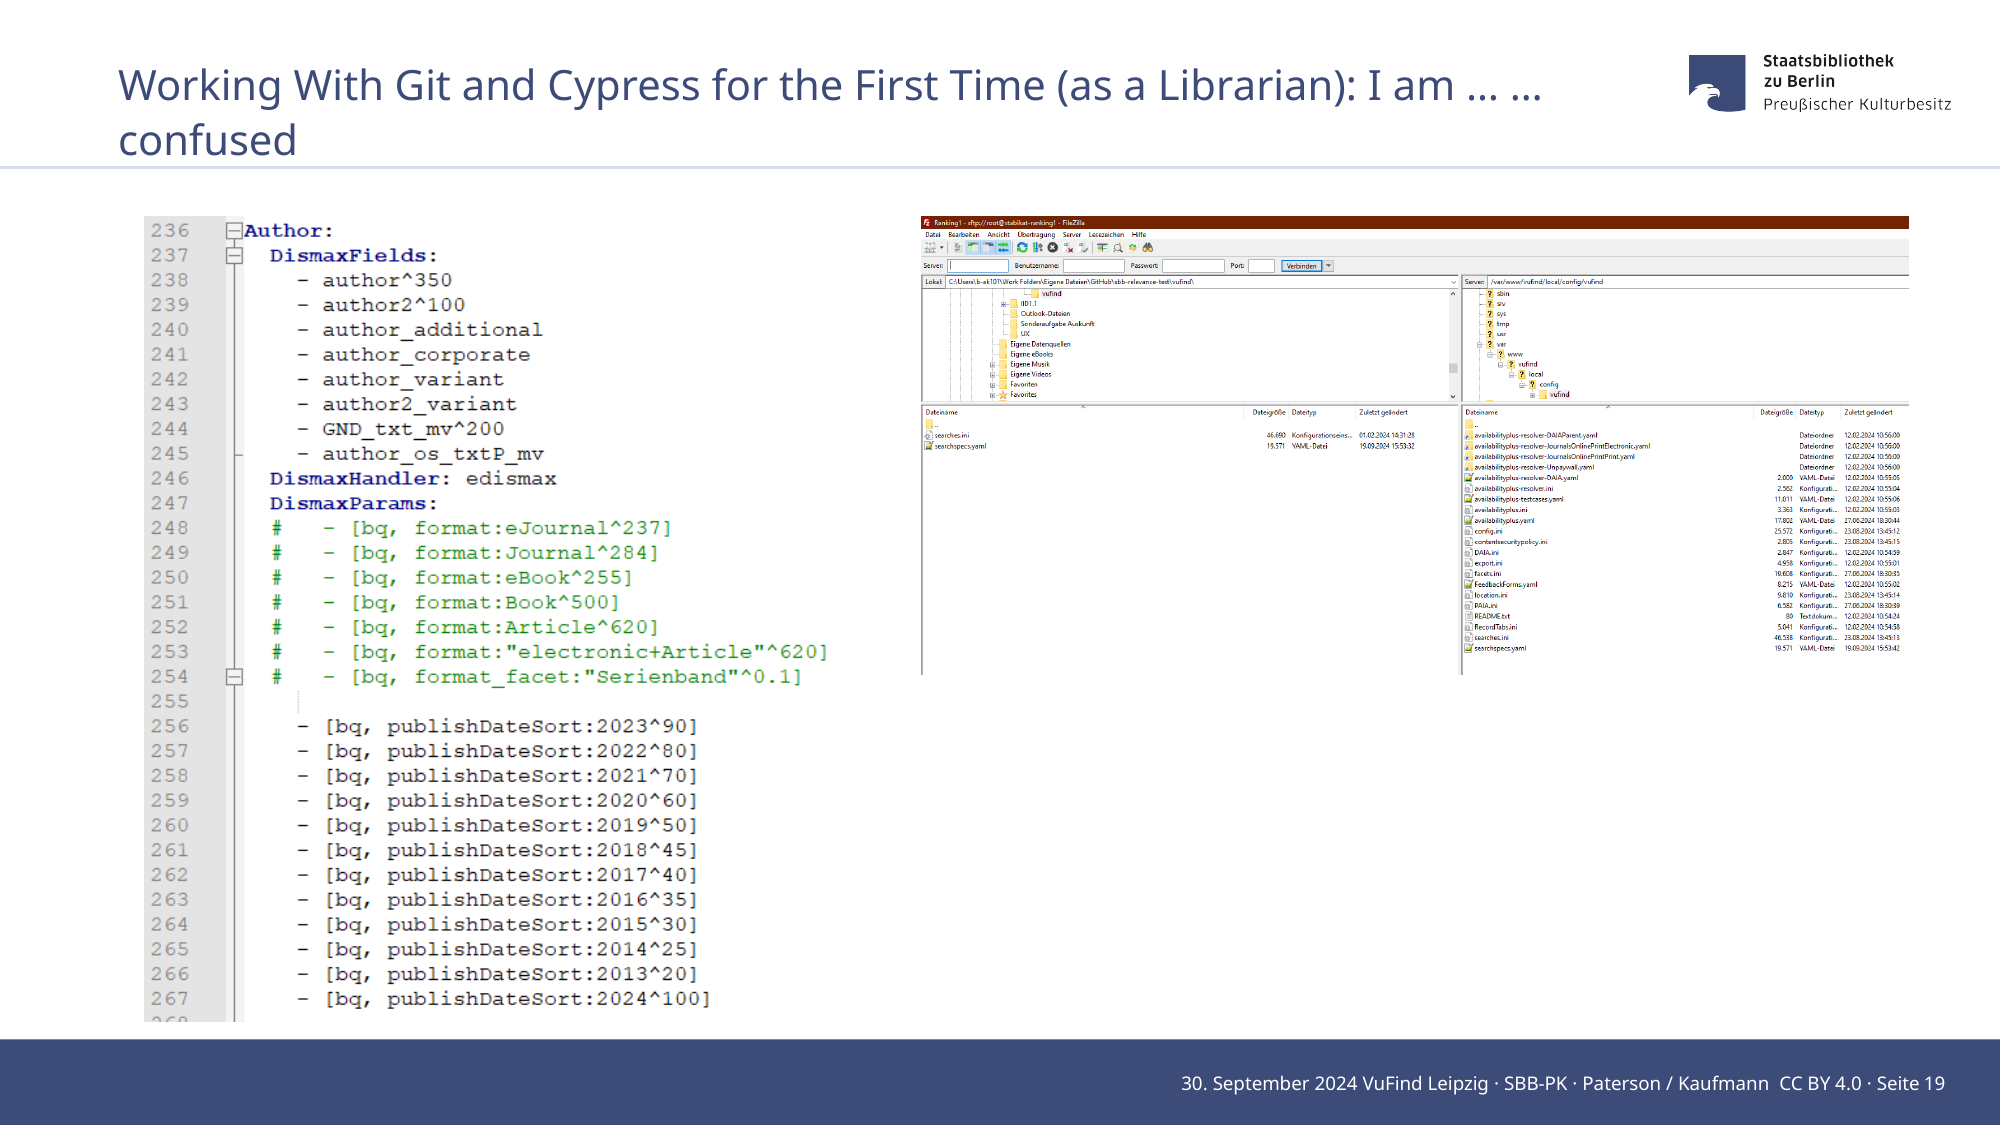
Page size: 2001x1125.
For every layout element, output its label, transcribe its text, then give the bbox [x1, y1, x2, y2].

picture [1689, 54, 1951, 112]
picture [144, 216, 844, 1022]
picture [921, 216, 1909, 675]
title Working With Git and Cypress for the First Time (as a Librarian): I am … … confused [118, 54, 1582, 146]
